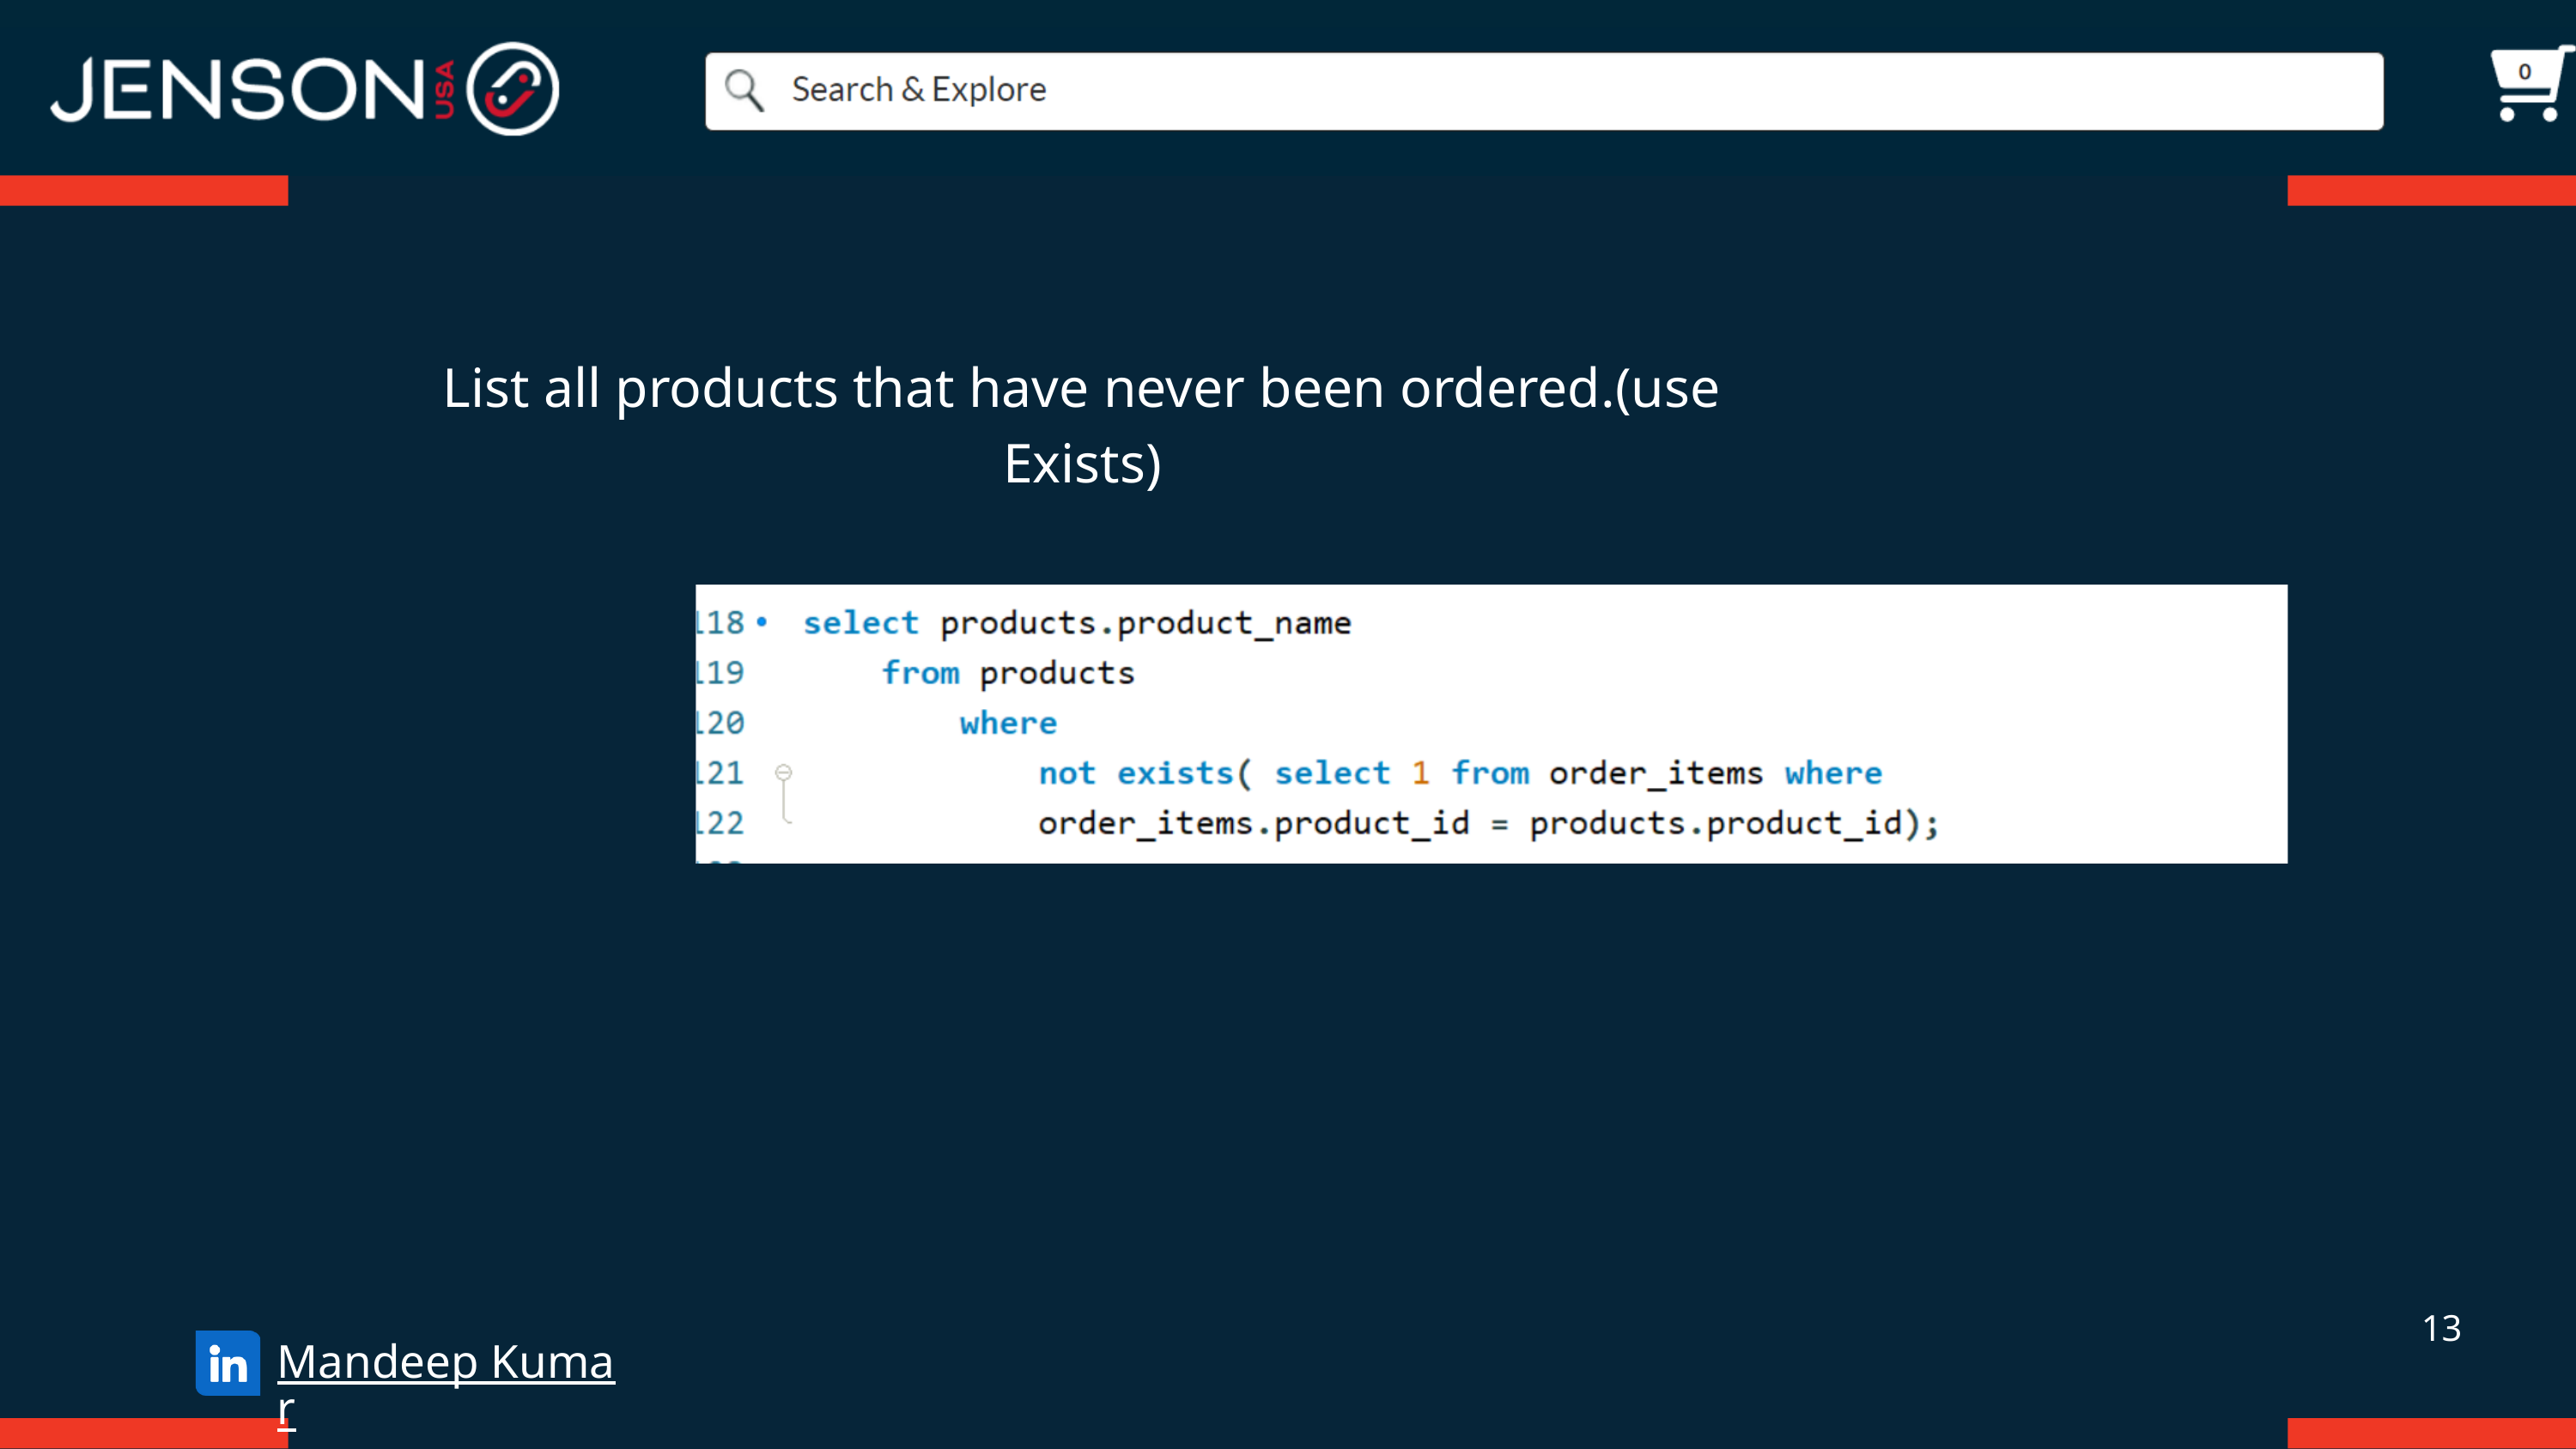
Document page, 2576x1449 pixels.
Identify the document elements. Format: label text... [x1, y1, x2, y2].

text_box [2287, 1418, 2576, 1449]
text_box [2287, 175, 2576, 206]
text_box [195, 1330, 617, 1396]
text_box [0, 1418, 289, 1449]
text_box [0, 0, 2576, 176]
text_box List all products that have never been ordered.(use Exists) [385, 343, 1781, 494]
text_box [0, 175, 289, 206]
text_box [696, 585, 2288, 864]
text_box 13 [2421, 1298, 2463, 1349]
